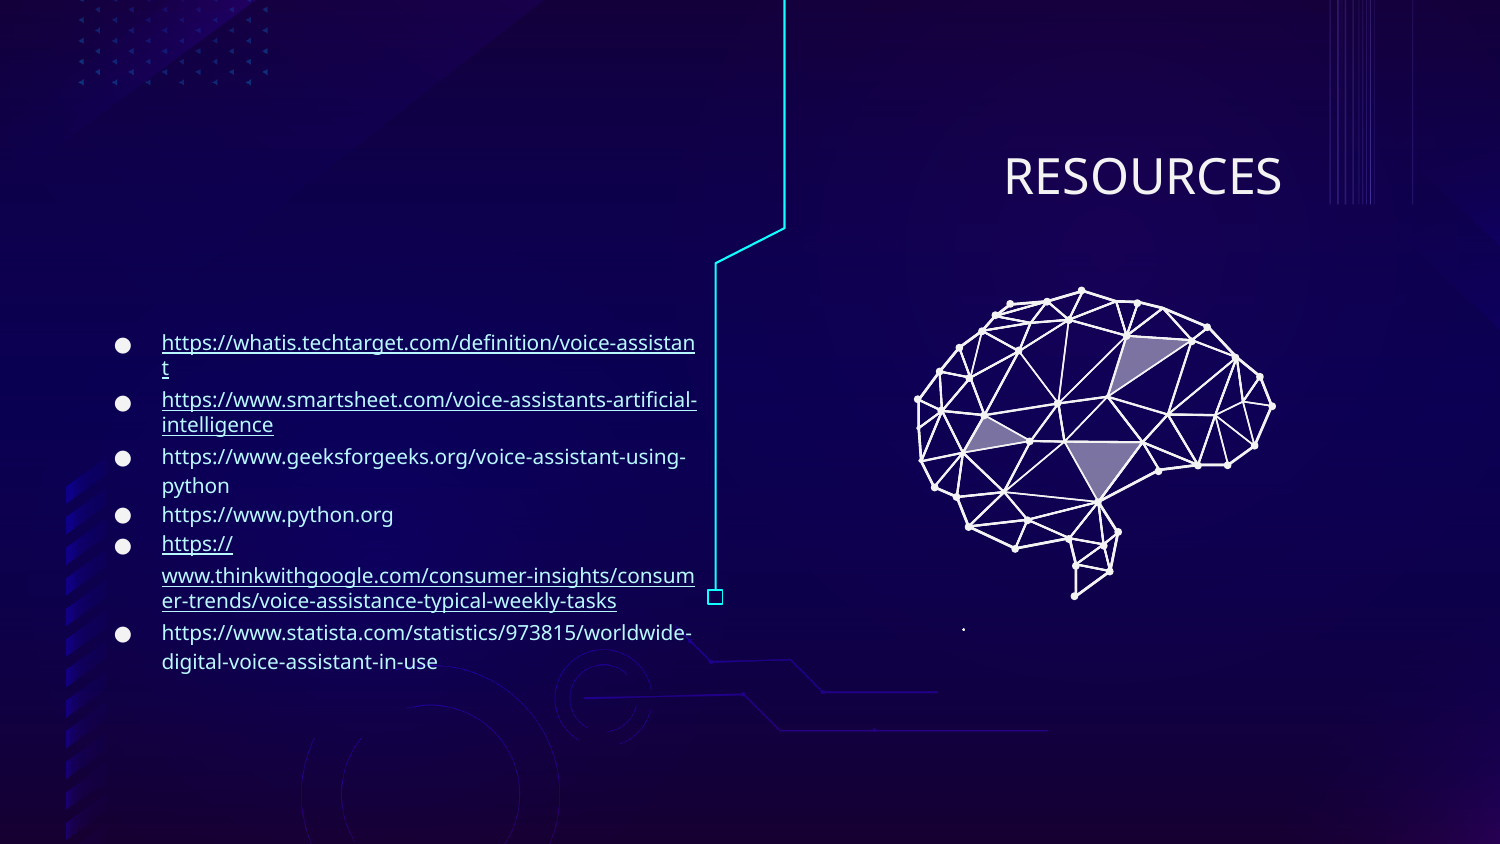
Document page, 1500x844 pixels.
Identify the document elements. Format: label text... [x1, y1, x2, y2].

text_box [913, 287, 1277, 631]
title RESOURCES [988, 52, 1367, 220]
picture [0, 0, 1500, 844]
list https://whatis.techtarget.com/definition/voice-assistant https://www.smartsheet.com/voice-assistants-artificial-intelligence https://www.geeksforgeeks.org/voice-assistant-using-python https://www.python.org https://www.thinkwithgoogle.com/consumer-insights/consumer-trends/voice-assistance-typical-weekly-tasks https://www.statista.com/statistics/973815/worldwide-digital-voice-assistant-in-use [71, 286, 716, 637]
text_box [708, 589, 723, 605]
